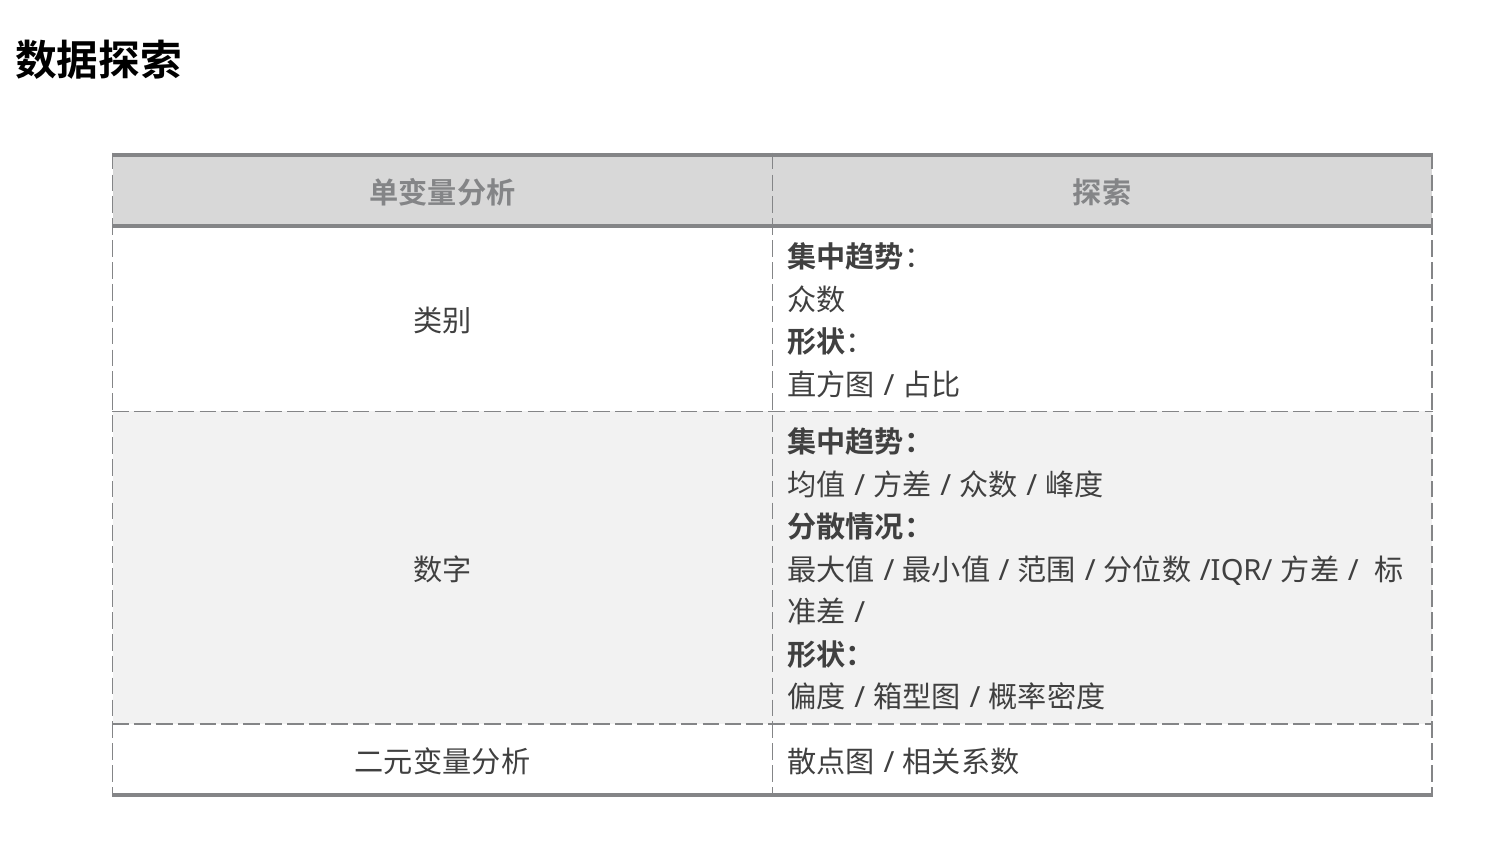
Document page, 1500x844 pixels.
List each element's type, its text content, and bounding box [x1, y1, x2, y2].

table_cell 二元变量分析 [113, 724, 772, 793]
table_cell 散点图/相关系数 [772, 724, 1432, 793]
table_cell 集中趋势： 众数 形状： 直方图/占比 [772, 228, 1432, 411]
table_header 探索 [772, 157, 1432, 224]
table_header 单变量分析 [113, 157, 772, 224]
table_cell 数字 [113, 411, 772, 724]
table_cell 类别 [113, 228, 772, 411]
table_cell 集中趋势： 均值/方差/众数/峰度 分散情况： 最大值/最小值/范围/分位数/IQR/方差/ 标准差/ 形状： 偏度/箱型图/概率密度 [772, 411, 1432, 724]
title 数据探索 [0, 14, 1135, 102]
